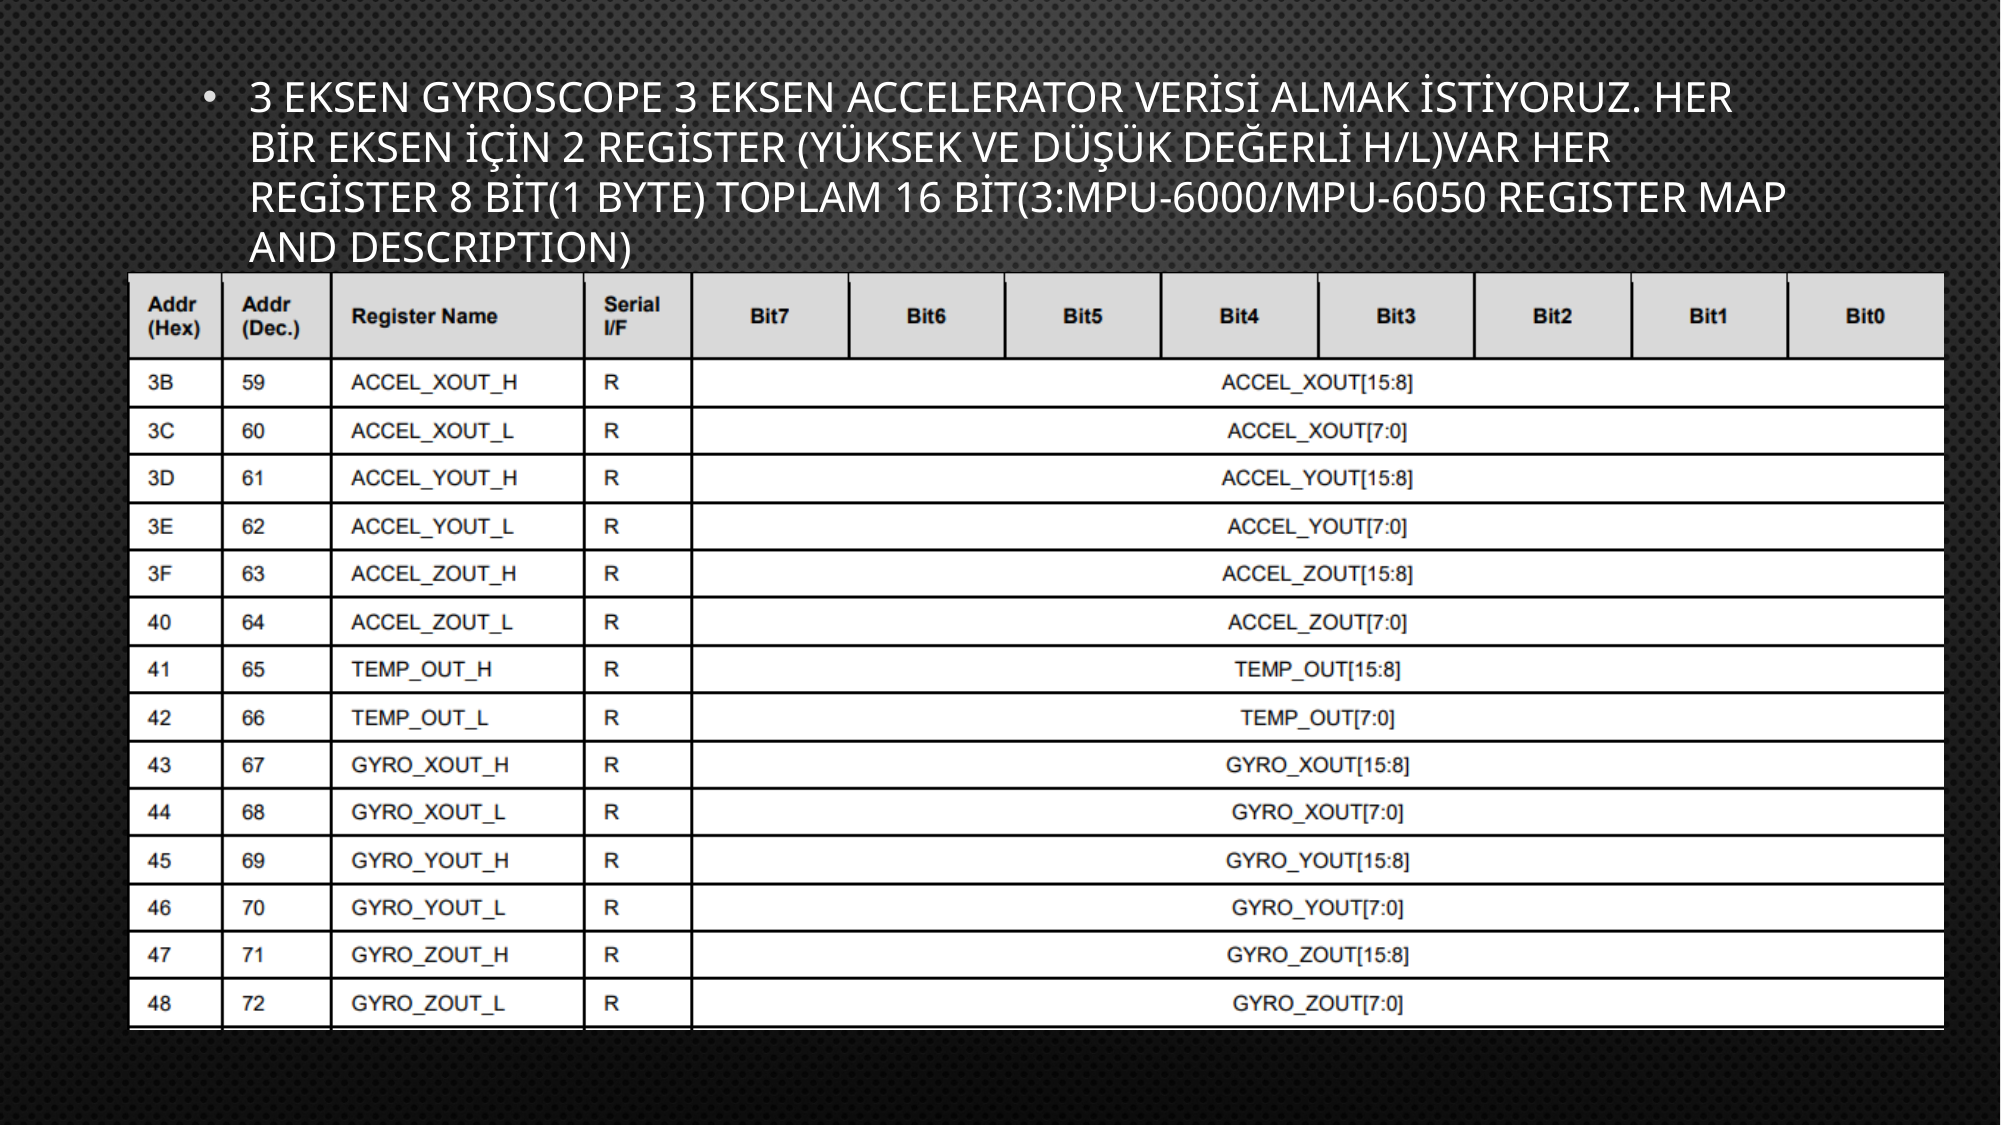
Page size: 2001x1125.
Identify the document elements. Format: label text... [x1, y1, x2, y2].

list 3 eksen gyroscope 3 eksen accelerator verisi almak istiyoruz. Her bir eksen için 2 register (yüksek ve düşük değerli H/L)var her register 8 bit(1 byte) toplam 16 bit(3:MPU-6000/MPU-6050 Register Map and Description) [187, 50, 1813, 272]
picture [127, 272, 1945, 1031]
